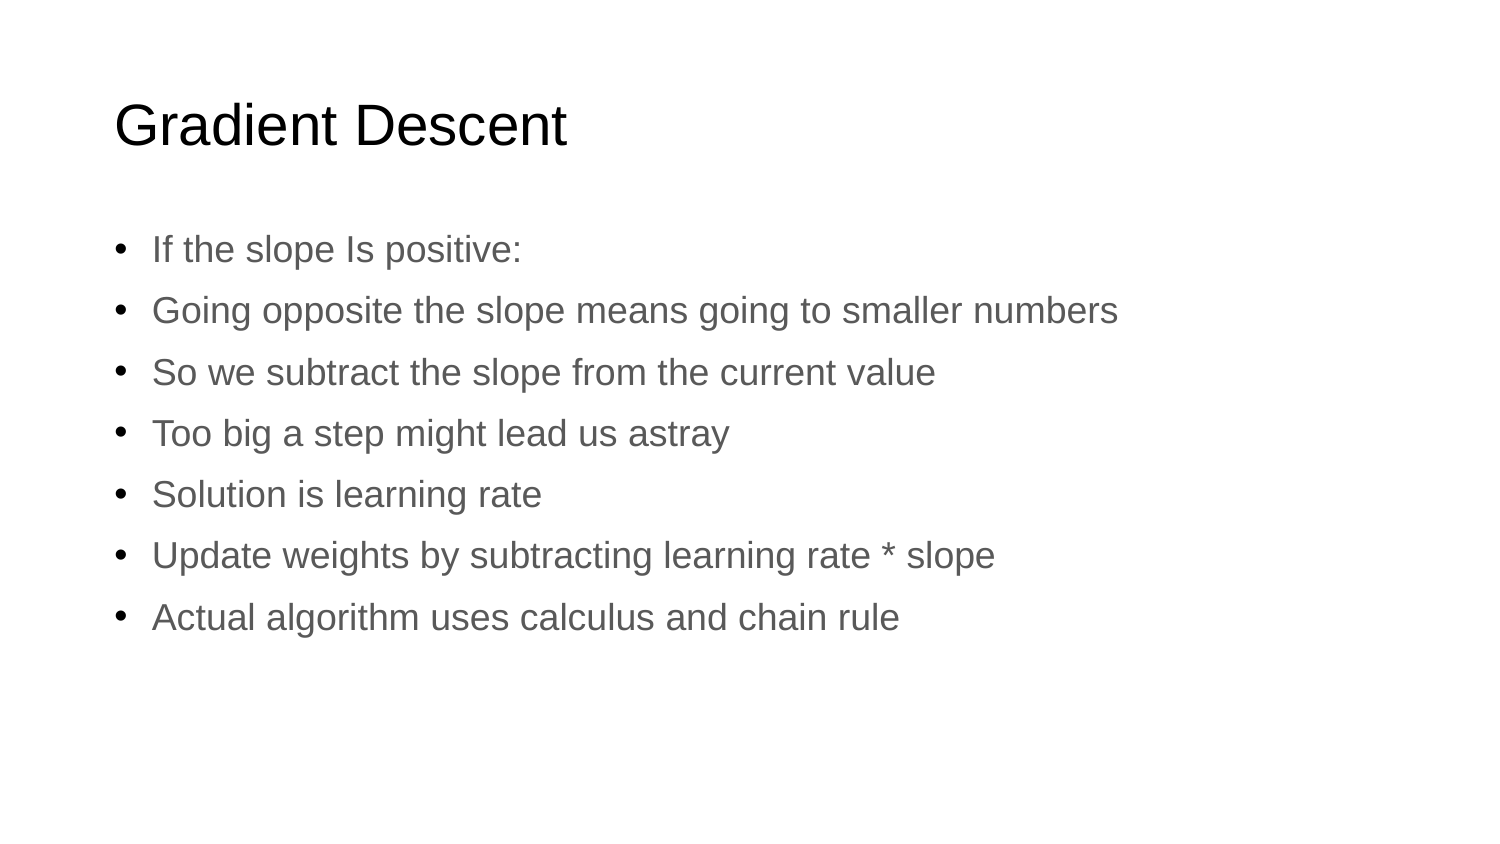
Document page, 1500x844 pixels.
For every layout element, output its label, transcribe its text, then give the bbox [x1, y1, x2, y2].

title Gradient Descent [103, 44, 1397, 208]
list If the slope Is positive: Going opposite the slope means going to smaller numbers So we subtract the slope from the current value Too big a step might lead us astray Solution is learning rate Update weights by subtracting learning rate * slope Actual algorithm uses calculus and chain rule [103, 224, 1397, 760]
